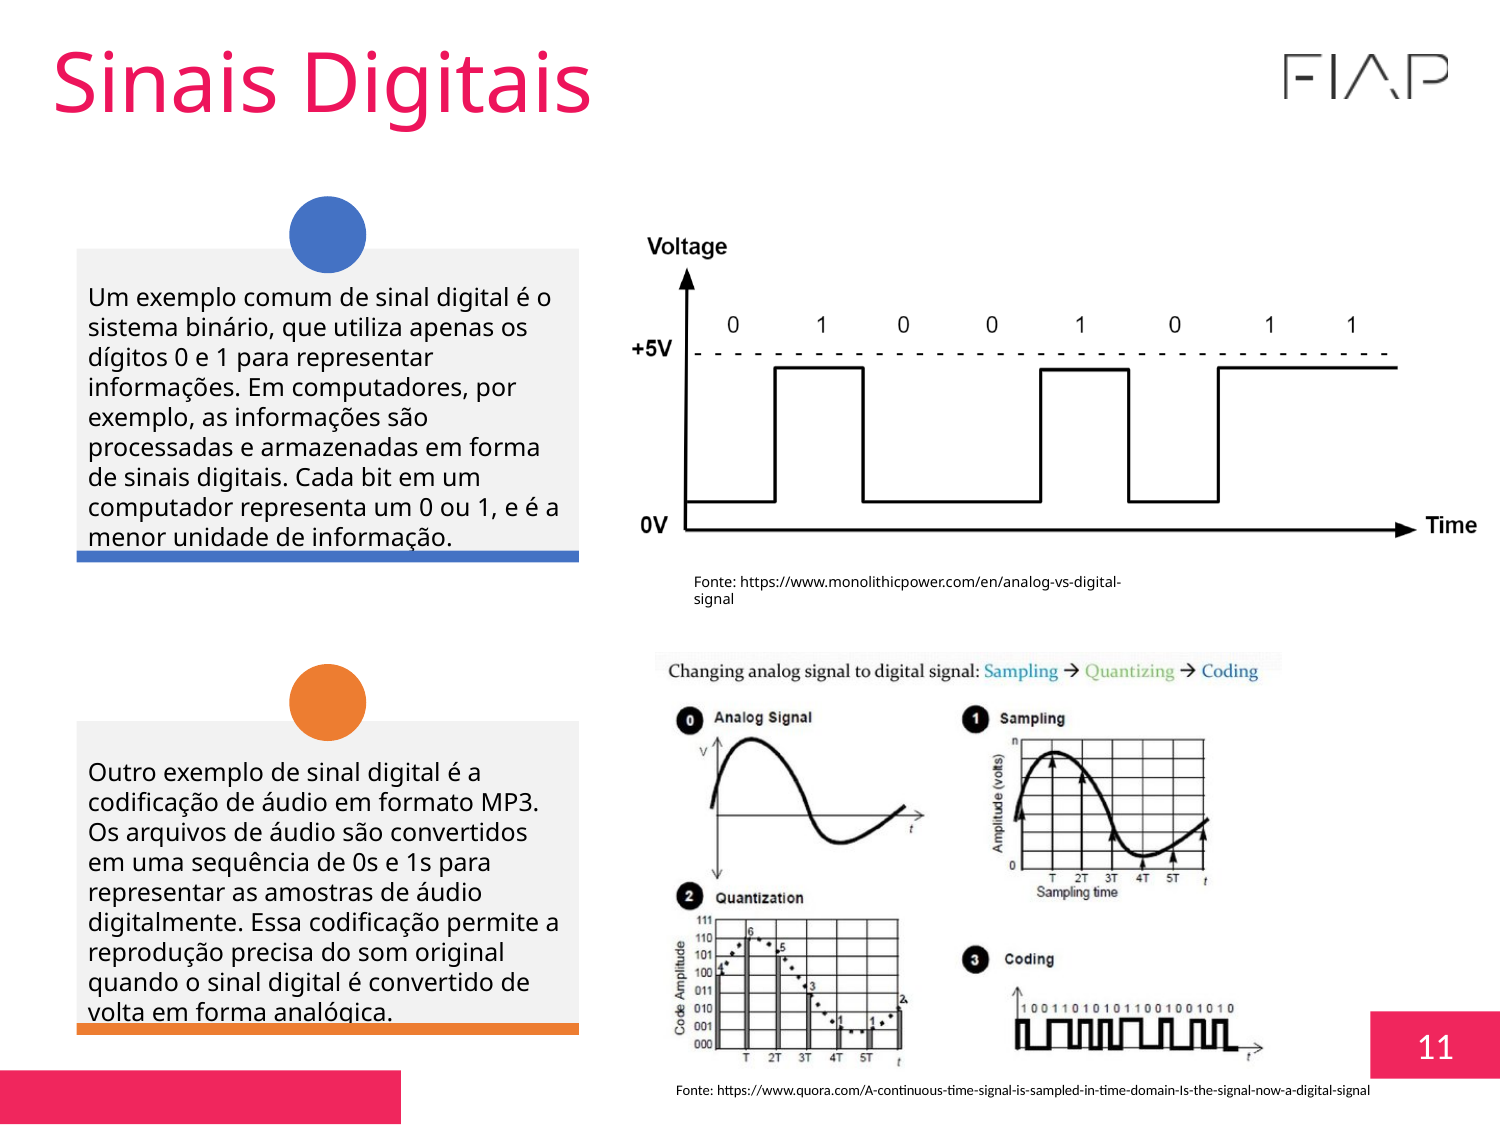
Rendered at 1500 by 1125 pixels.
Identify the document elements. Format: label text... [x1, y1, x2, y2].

text_box Fonte: https://www.monolithicpower.com/en/analog-vs-digital-signal [679, 565, 1140, 615]
text_box [288, 195, 368, 275]
text_box [76, 1022, 580, 1036]
text_box [288, 662, 368, 743]
picture [655, 652, 1282, 1075]
text_box Sinais Digitais [37, 21, 1075, 137]
text_box Outro exemplo de sinal digital é a codificação de áudio em formato MP3. Os arquivos de áudio são convertidos em uma sequência de 0s e 1s para representar as amostras de áudio digitalmente. Essa codificação permite a reprodução precisa do som original quando o sinal digital é convertido de volta em forma analógica. [76, 720, 580, 1022]
text_box Fonte: https://www.quora.com/A-continuous-time-signal-is-sampled-in-time-domain-Is-the-signal-now-a-digital-signal [661, 1072, 1412, 1106]
picture [607, 225, 1488, 552]
text_box Um exemplo comum de sinal digital é o sistema binário, que utiliza apenas os dígitos 0 e 1 para representar informações. Em computadores, por exemplo, as informações são processadas e armazenadas em forma de sinais digitais. Cada bit em um computador representa um 0 ou 1, e é a menor unidade de informação. [76, 248, 580, 549]
text_box [76, 549, 580, 563]
